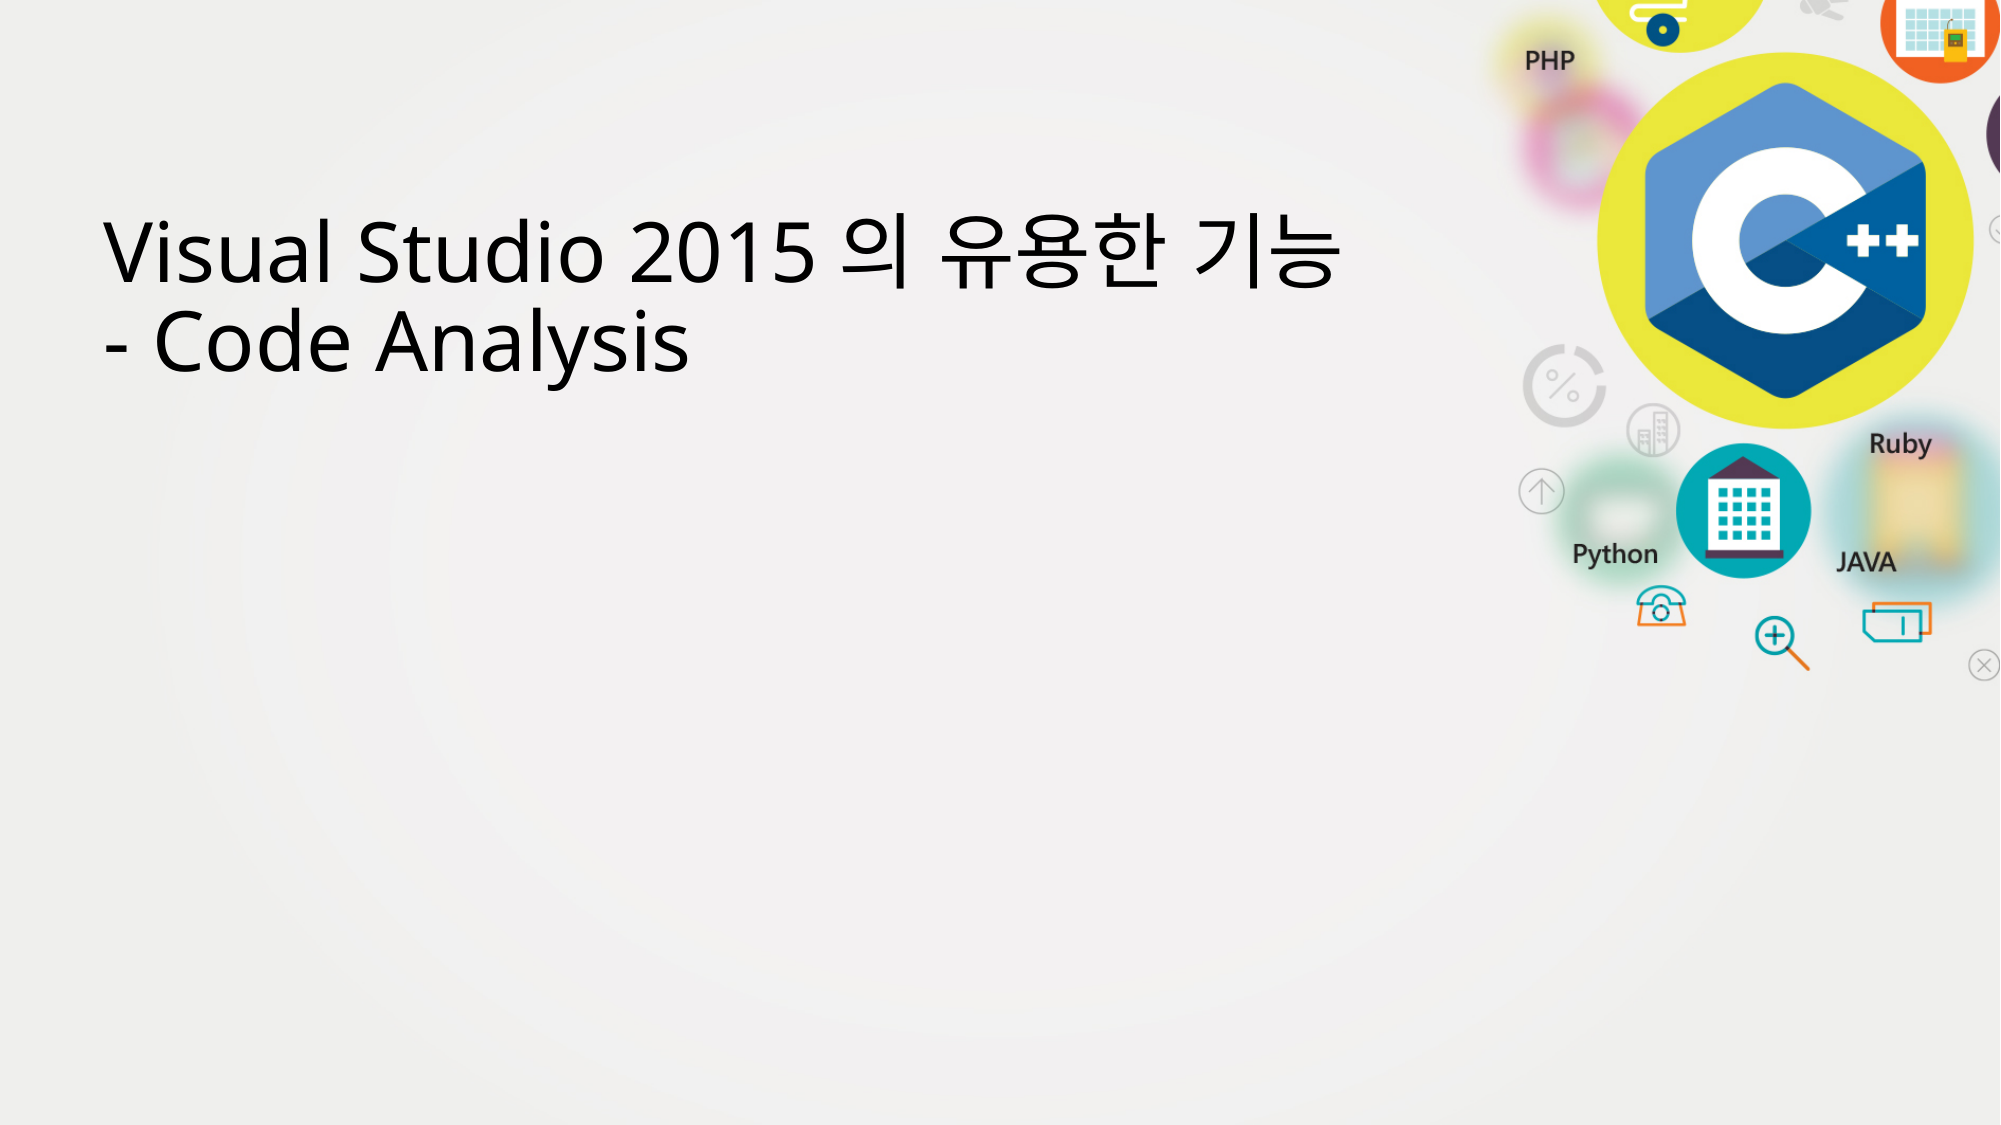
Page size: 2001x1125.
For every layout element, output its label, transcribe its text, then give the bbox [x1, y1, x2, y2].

picture [0, 0, 2000, 1125]
title Visual Studio 2015의 유용한 기능 - Code Analysis [88, 191, 1457, 409]
